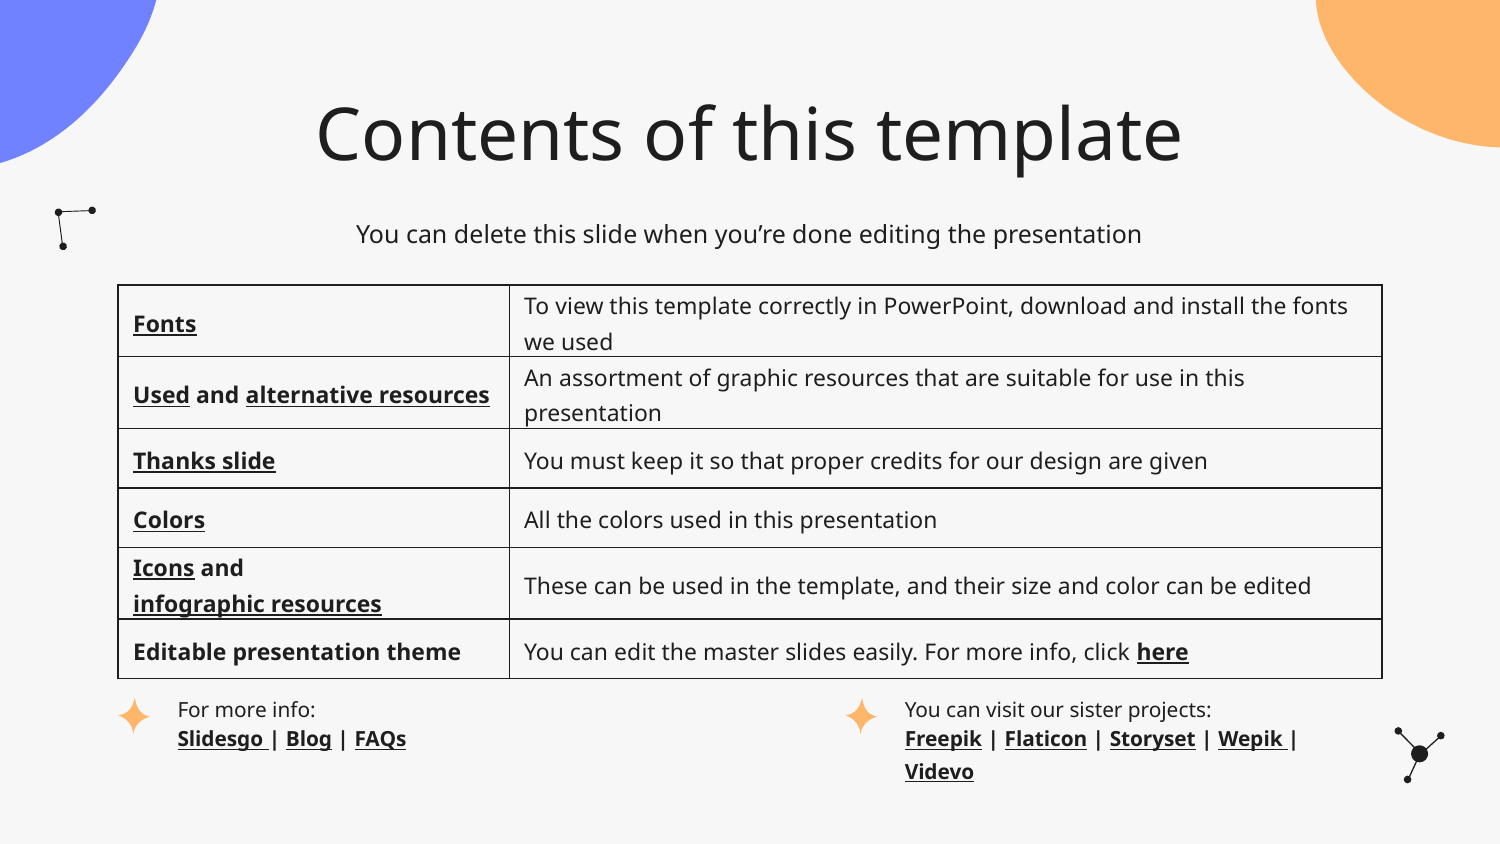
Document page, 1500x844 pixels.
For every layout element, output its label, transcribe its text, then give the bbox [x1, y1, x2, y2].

table_cell Editable presentation theme [119, 620, 509, 678]
table_cell Colors [119, 489, 509, 547]
table_cell Thanks slide [119, 429, 509, 487]
table_header Fonts [119, 286, 509, 356]
table_cell An assortment of graphic resources that are suitable for use in this presentation [510, 357, 1381, 428]
text_box For more info: Slidesgo | Blog | FAQs [162, 678, 655, 754]
table_cell Icons and infographic resources [119, 548, 509, 618]
list You can delete this slide when you’re done editing the presentation [118, 199, 1382, 254]
text_box [118, 697, 151, 735]
table_cell All the colors used in this presentation [510, 489, 1381, 547]
table_cell You can edit the master slides easily. For more info, click here [510, 620, 1381, 678]
text_box [845, 697, 878, 735]
table_cell These can be used in the template, and their size and color can be edited [510, 548, 1381, 618]
table_cell Used and alternative resources [119, 357, 509, 428]
title Contents of this template [118, 72, 1382, 167]
table_header To view this template correctly in PowerPoint, download and install the fonts we used [510, 286, 1381, 356]
text_box You can visit our sister projects: Freepik | Flaticon | Storyset | Wepik | Videvo [889, 678, 1382, 754]
table_cell You must keep it so that proper credits for our design are given [510, 429, 1381, 487]
